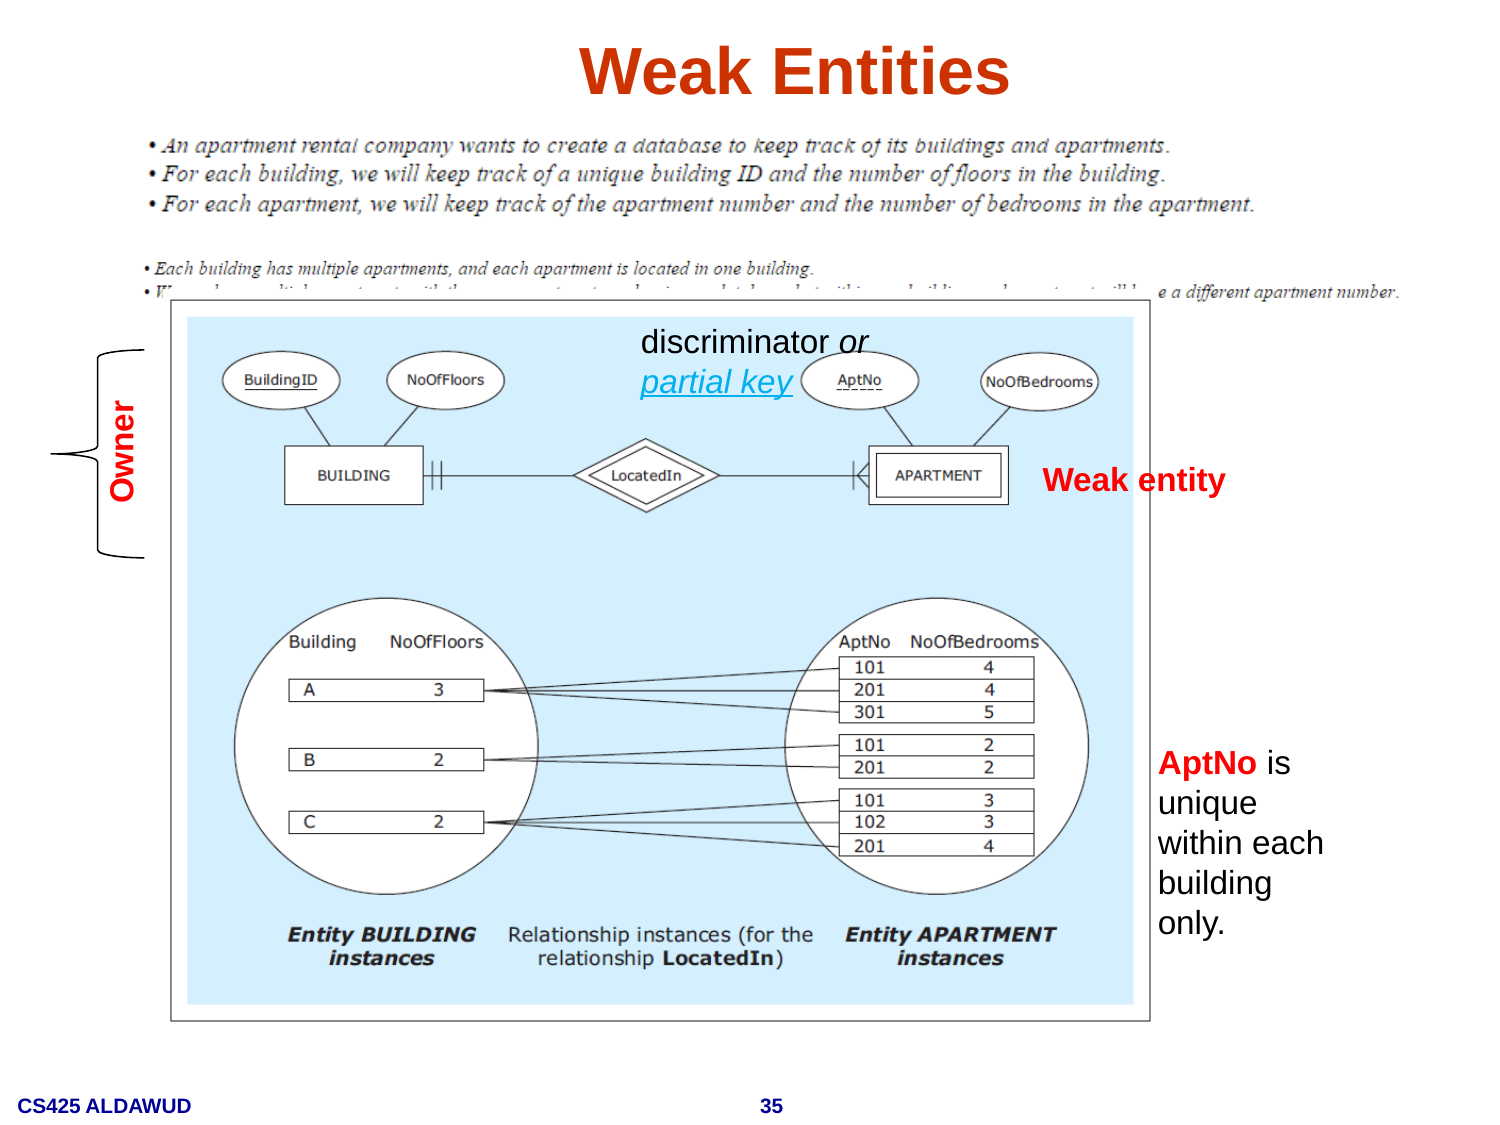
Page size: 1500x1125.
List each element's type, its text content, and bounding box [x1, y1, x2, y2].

text_box Owner [92, 349, 148, 519]
text_box AptNo is unique within each building only. [1163, 734, 1352, 989]
picture [133, 126, 1269, 226]
text_box Weak entity [1163, 451, 1248, 506]
picture [133, 250, 1406, 1030]
text_box [50, 449, 92, 459]
text_box [97, 519, 145, 558]
title Weak Entities [133, 14, 1459, 116]
